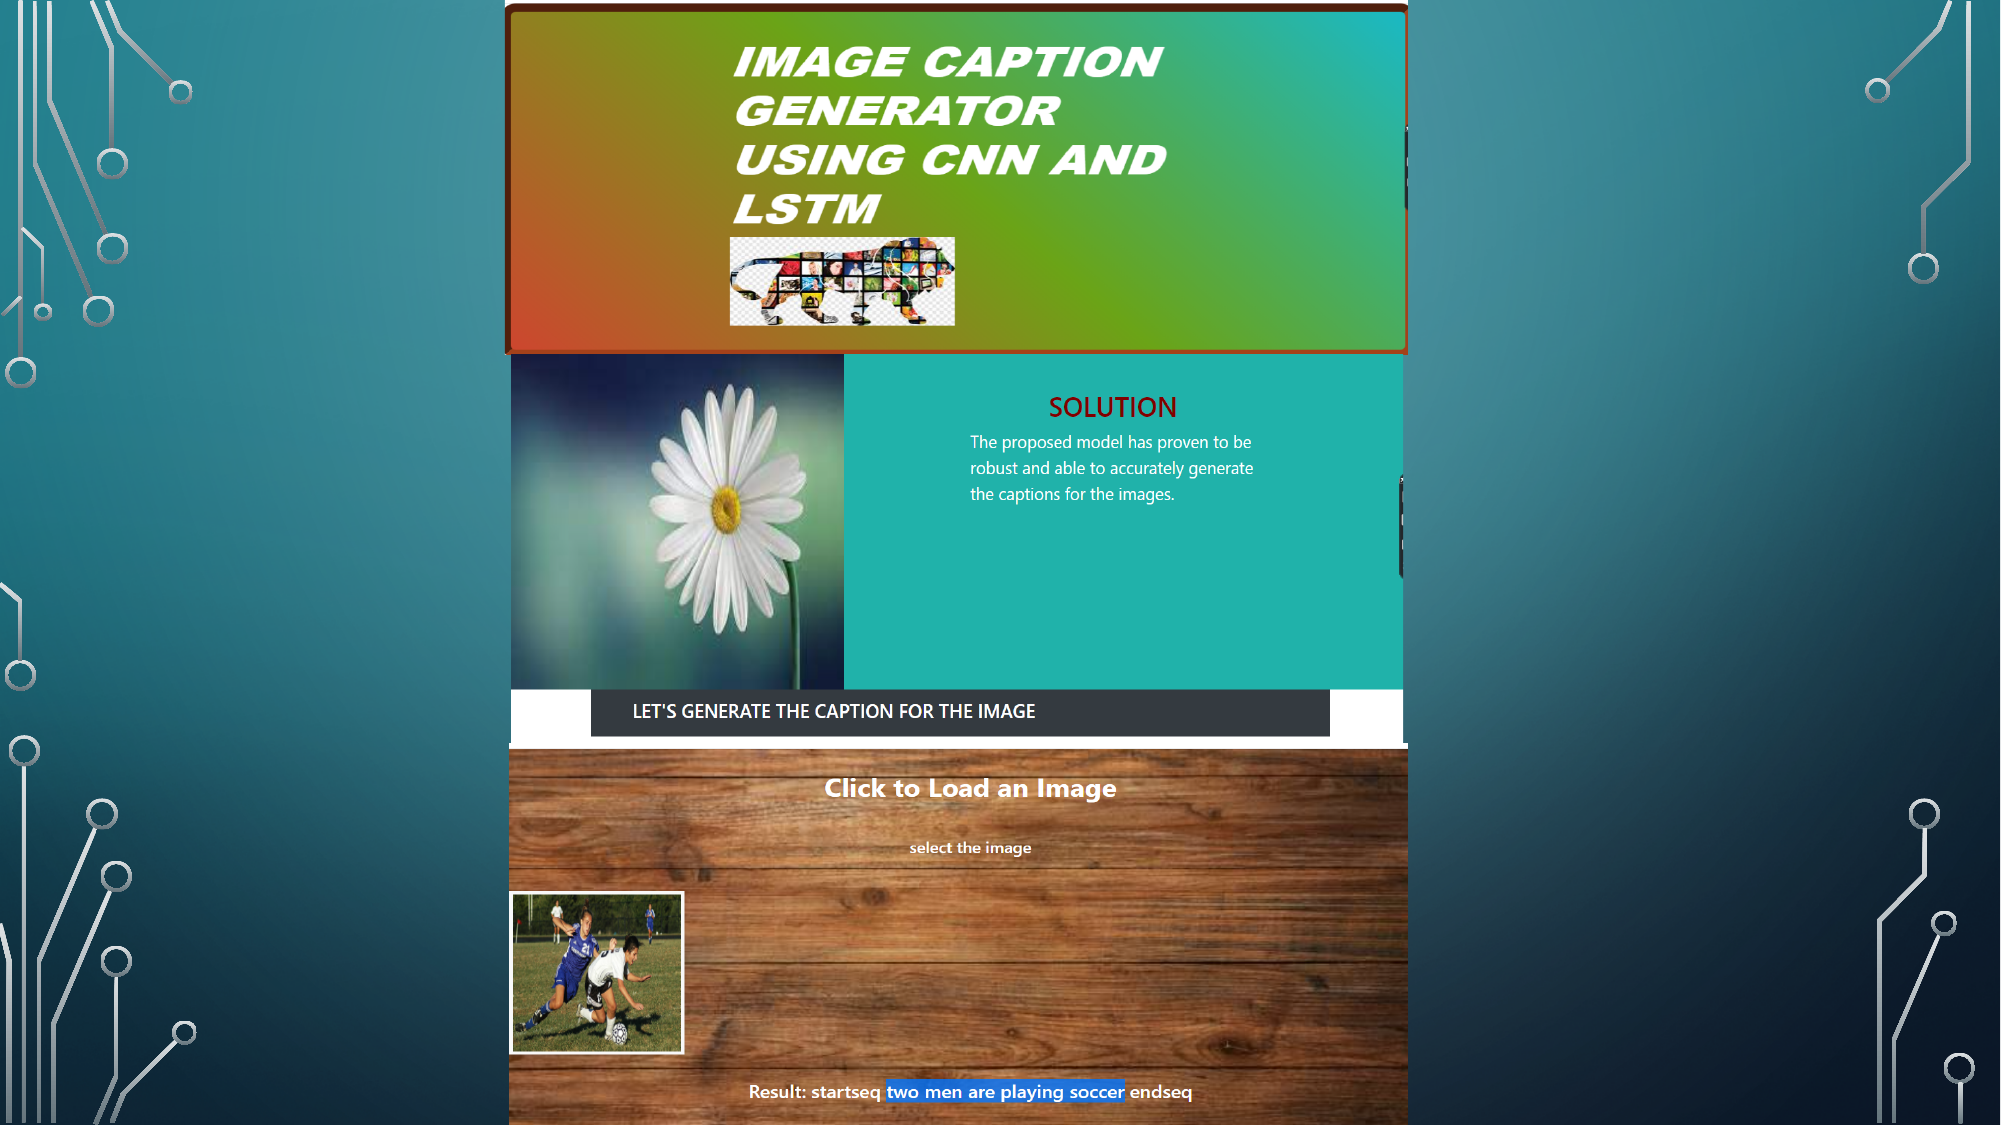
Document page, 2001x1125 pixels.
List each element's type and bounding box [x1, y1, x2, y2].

picture [504, 0, 1409, 1125]
